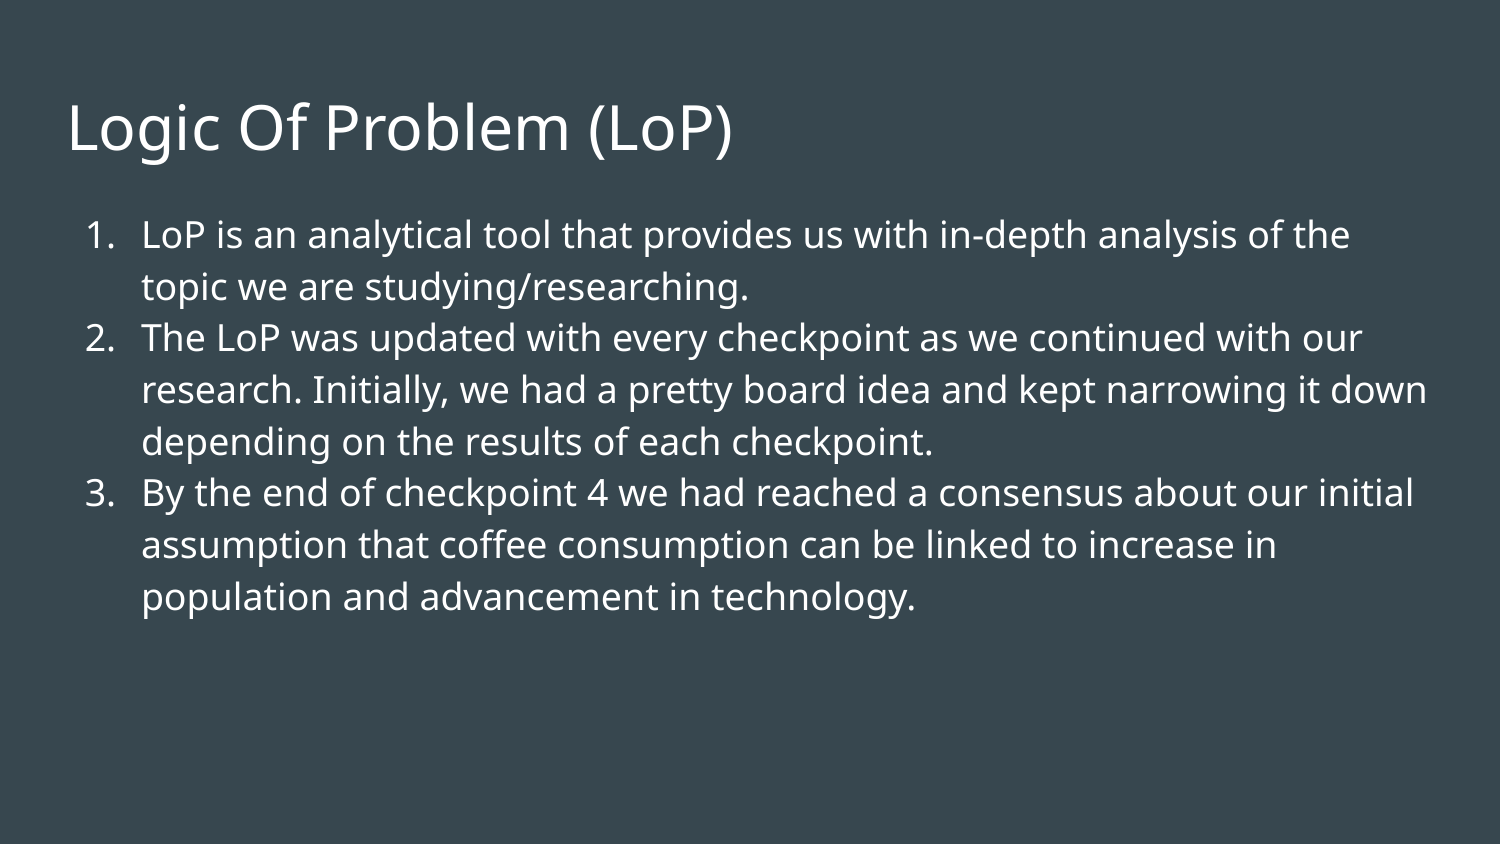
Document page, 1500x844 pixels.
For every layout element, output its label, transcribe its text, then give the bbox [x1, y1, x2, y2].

list LoP is an analytical tool that provides us with in-depth analysis of the topic we are studying/researching. The LoP was updated with every checkpoint as we continued with our research. Initially, we had a pretty board idea and kept narrowing it down depending on the results of each checkpoint. By the end of checkpoint 4 we had reached a consensus about our initial assumption that coffee consumption can be linked to increase in population and advancement in technology. [51, 189, 1449, 750]
title Logic Of Problem (LoP) [51, 72, 1449, 167]
